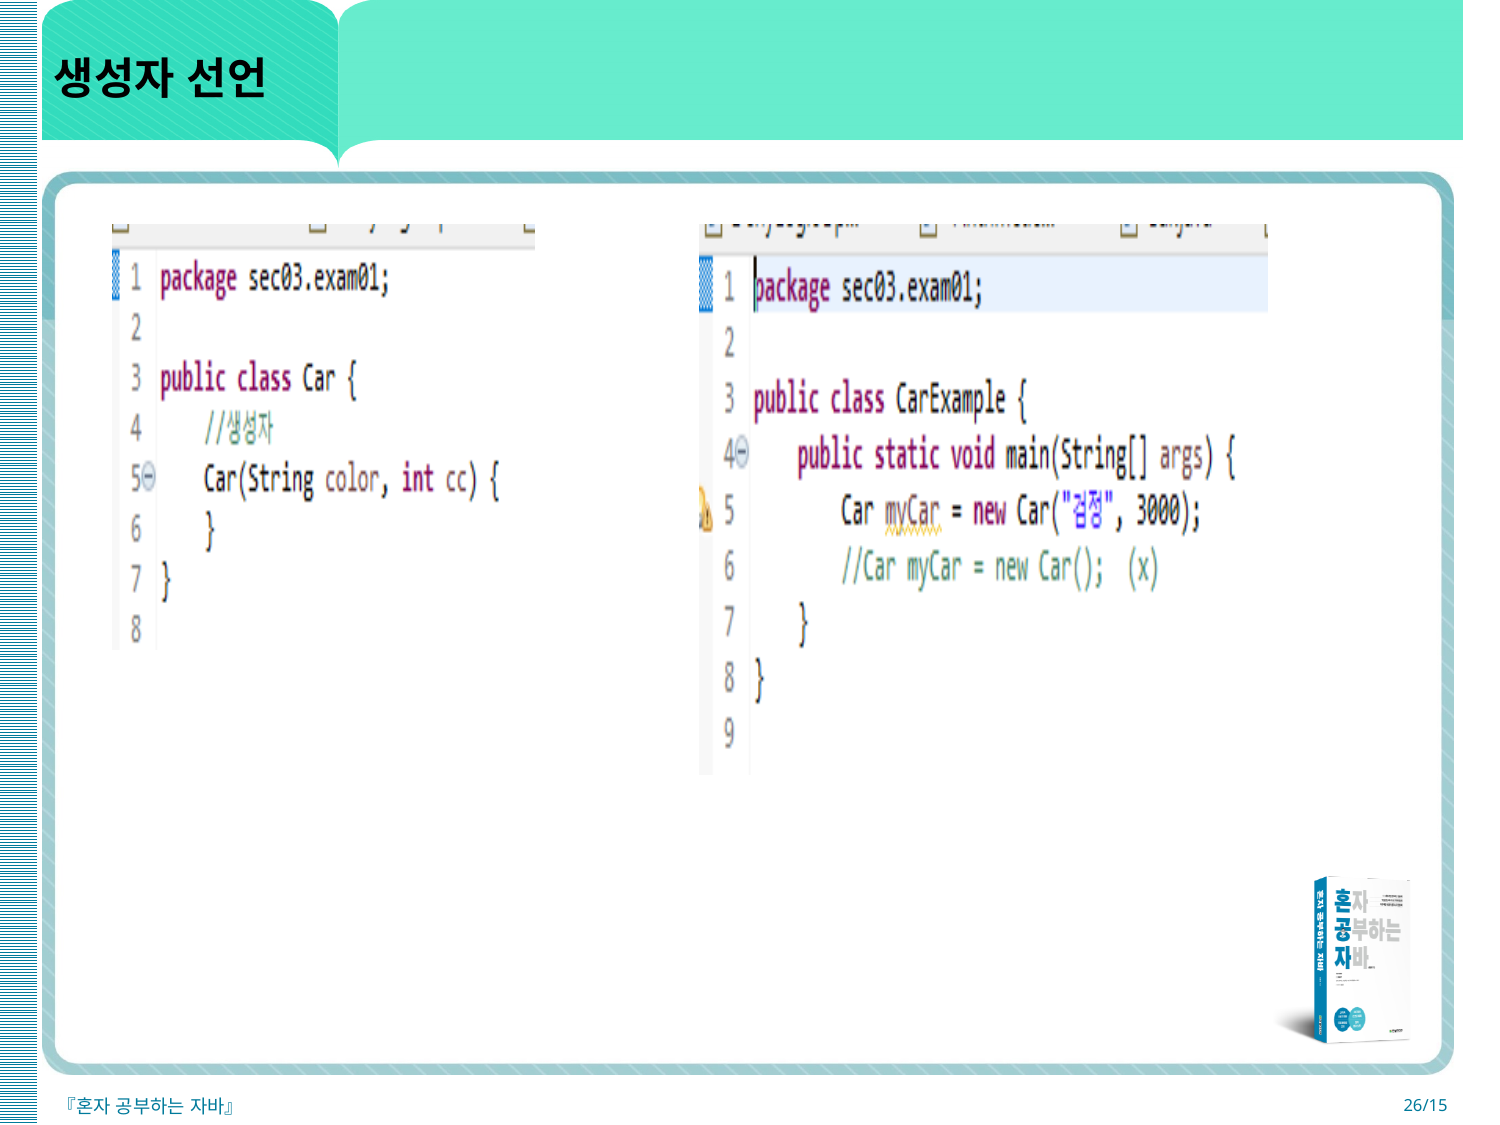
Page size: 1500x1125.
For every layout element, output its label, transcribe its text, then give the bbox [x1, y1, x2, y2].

picture [42, 0, 1488, 1122]
picture [68, 1097, 75, 1110]
picture [225, 1102, 232, 1115]
title 생성자 선언 [39, 42, 1280, 138]
picture [116, 1102, 131, 1107]
